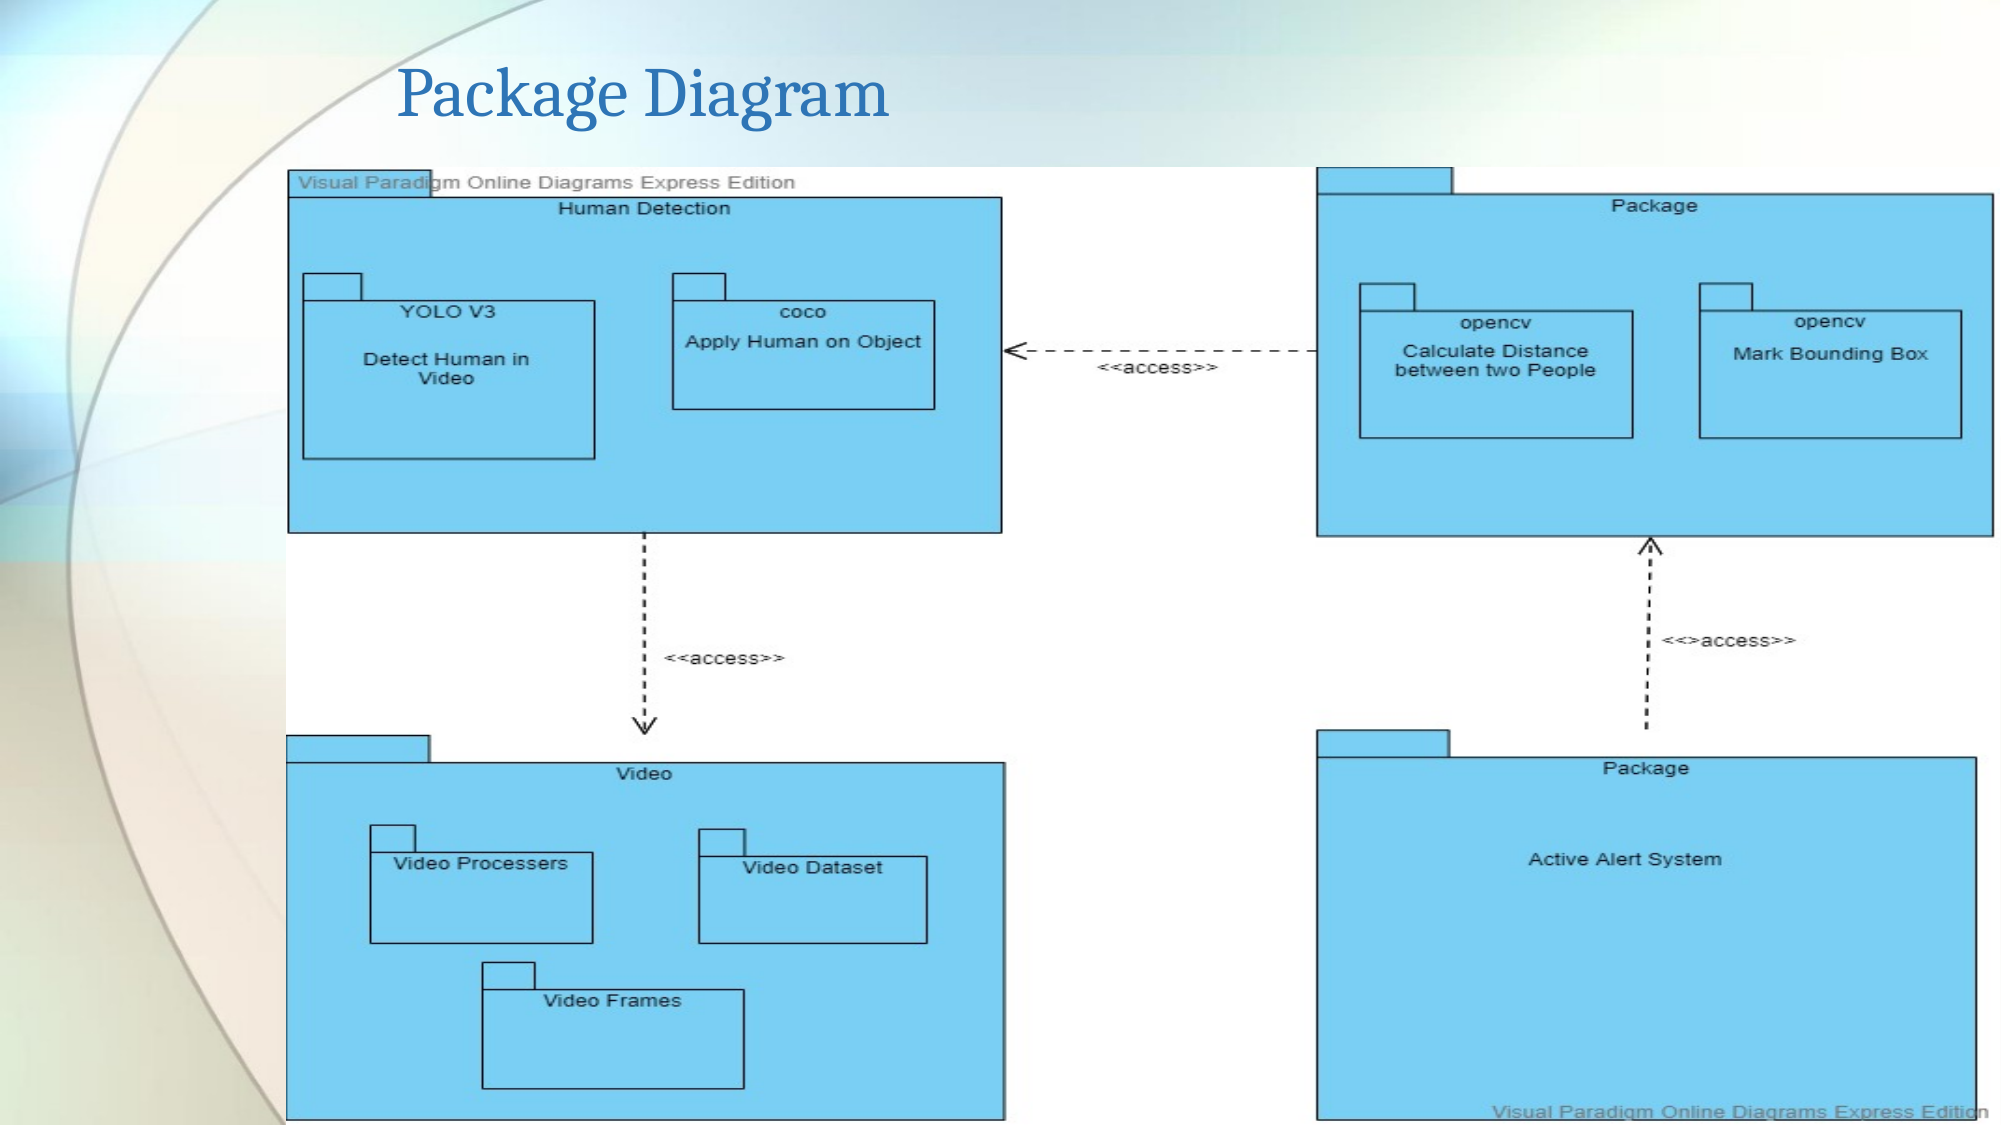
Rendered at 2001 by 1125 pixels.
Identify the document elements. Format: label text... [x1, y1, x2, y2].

title Package Diagram [381, 37, 1863, 139]
picture [0, 0, 2001, 1125]
